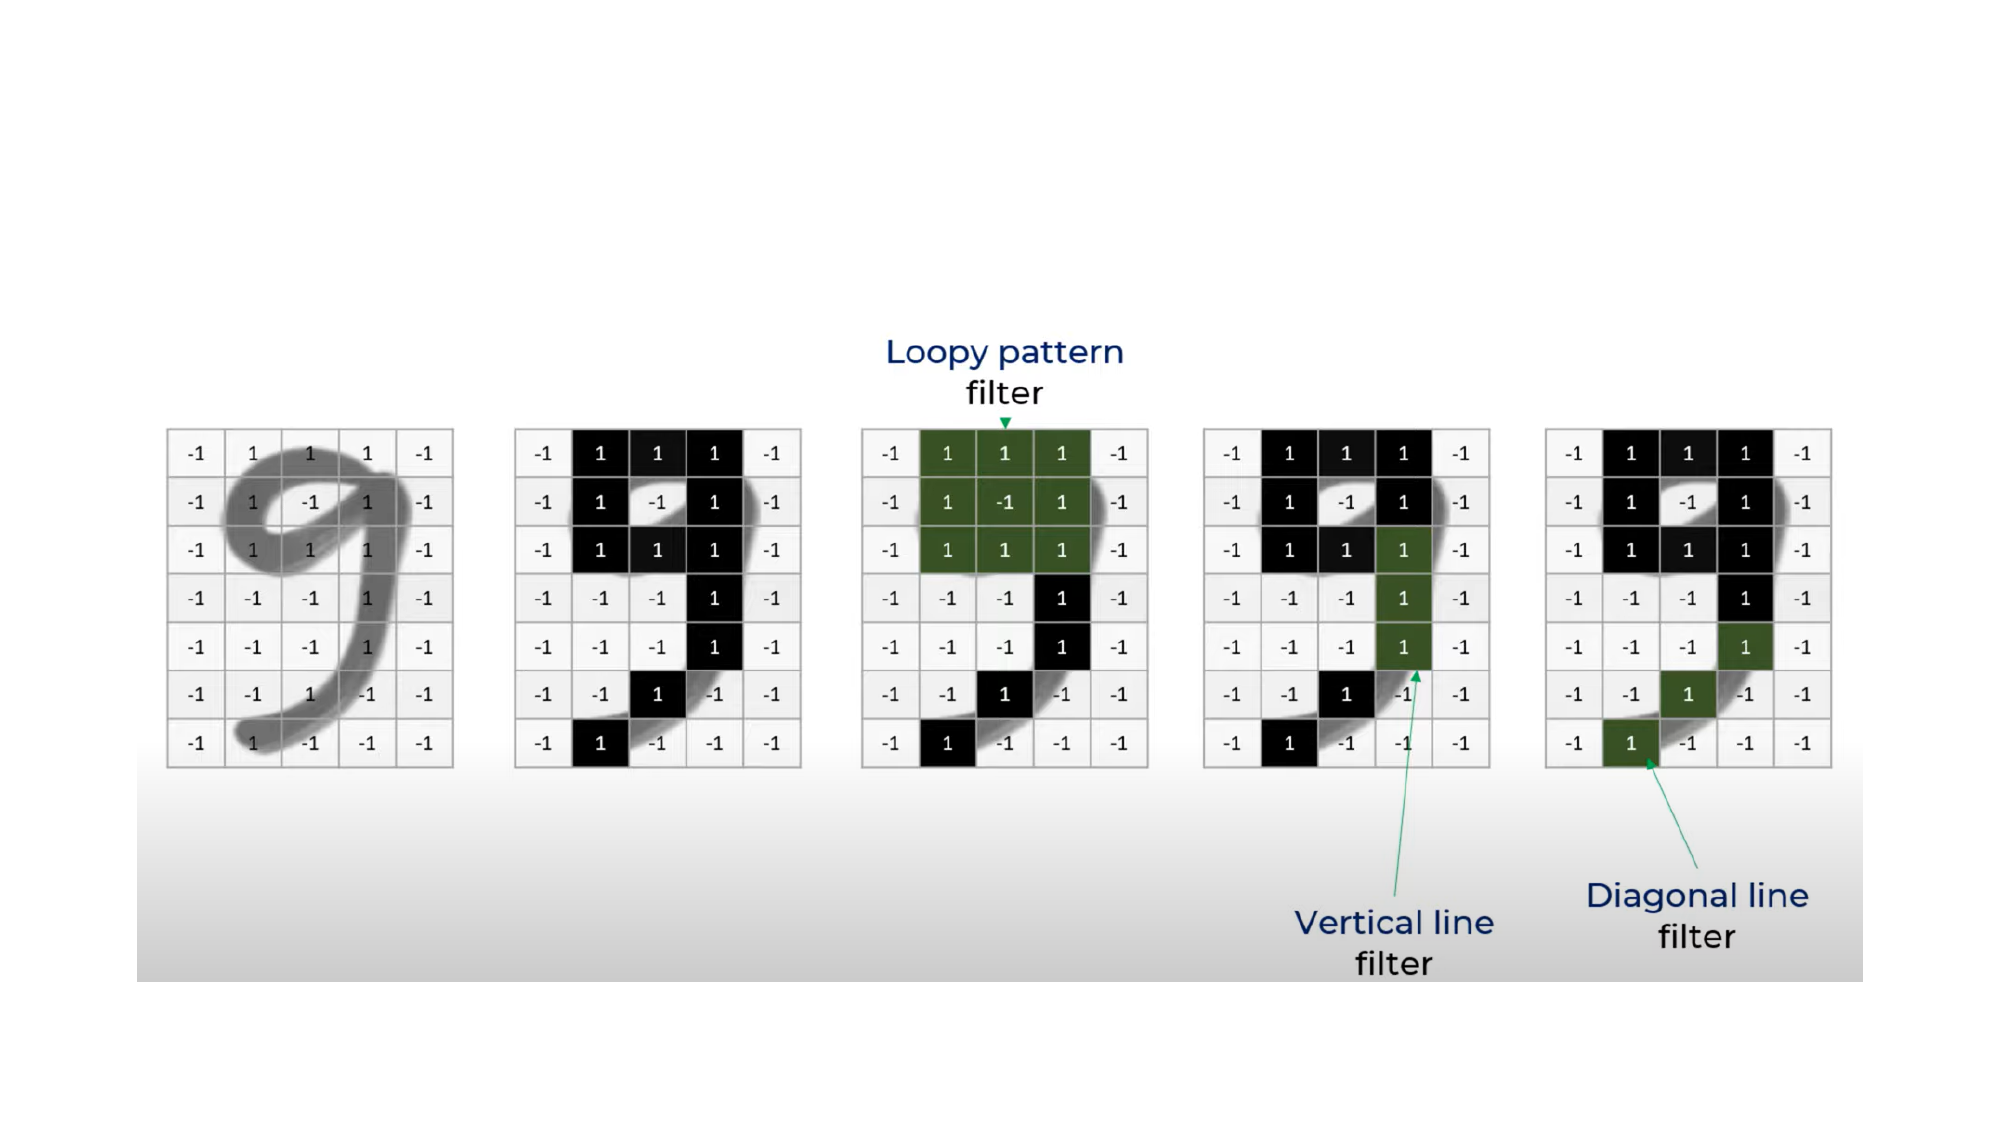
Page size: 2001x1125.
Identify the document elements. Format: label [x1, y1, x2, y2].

list [137, 331, 1863, 982]
